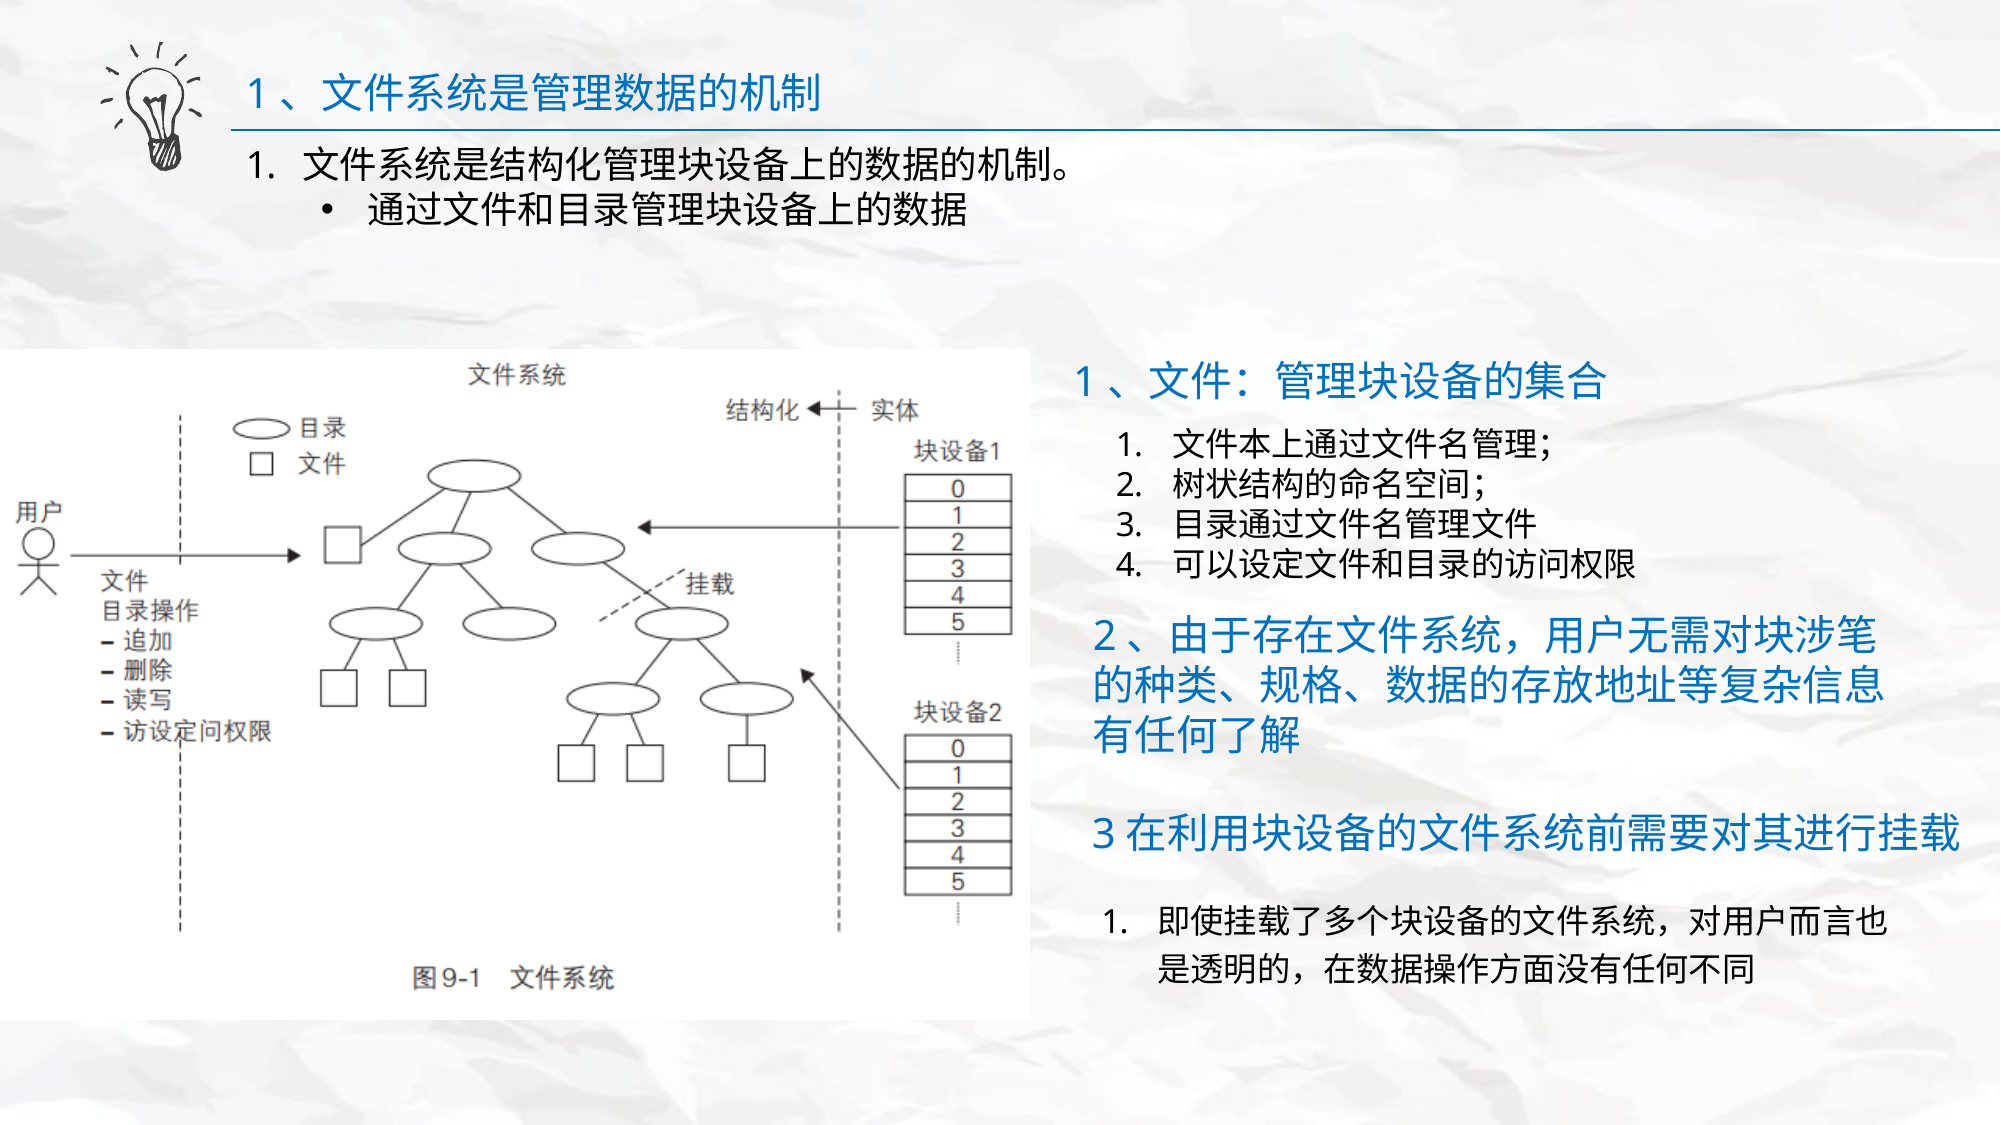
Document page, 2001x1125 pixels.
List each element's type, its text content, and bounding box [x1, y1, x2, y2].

text_box 1、文件系统是管理数据的机制 [230, 130, 975, 175]
picture [0, 0, 2000, 1125]
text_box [1078, 347, 1975, 991]
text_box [100, 41, 203, 172]
text_box 1、文件系统是管理数据的机制 [230, 59, 975, 129]
text_box 文件系统是结构化管理块设备上的数据的机制。 通过文件和目录管理块设备上的数据 [231, 133, 1113, 239]
